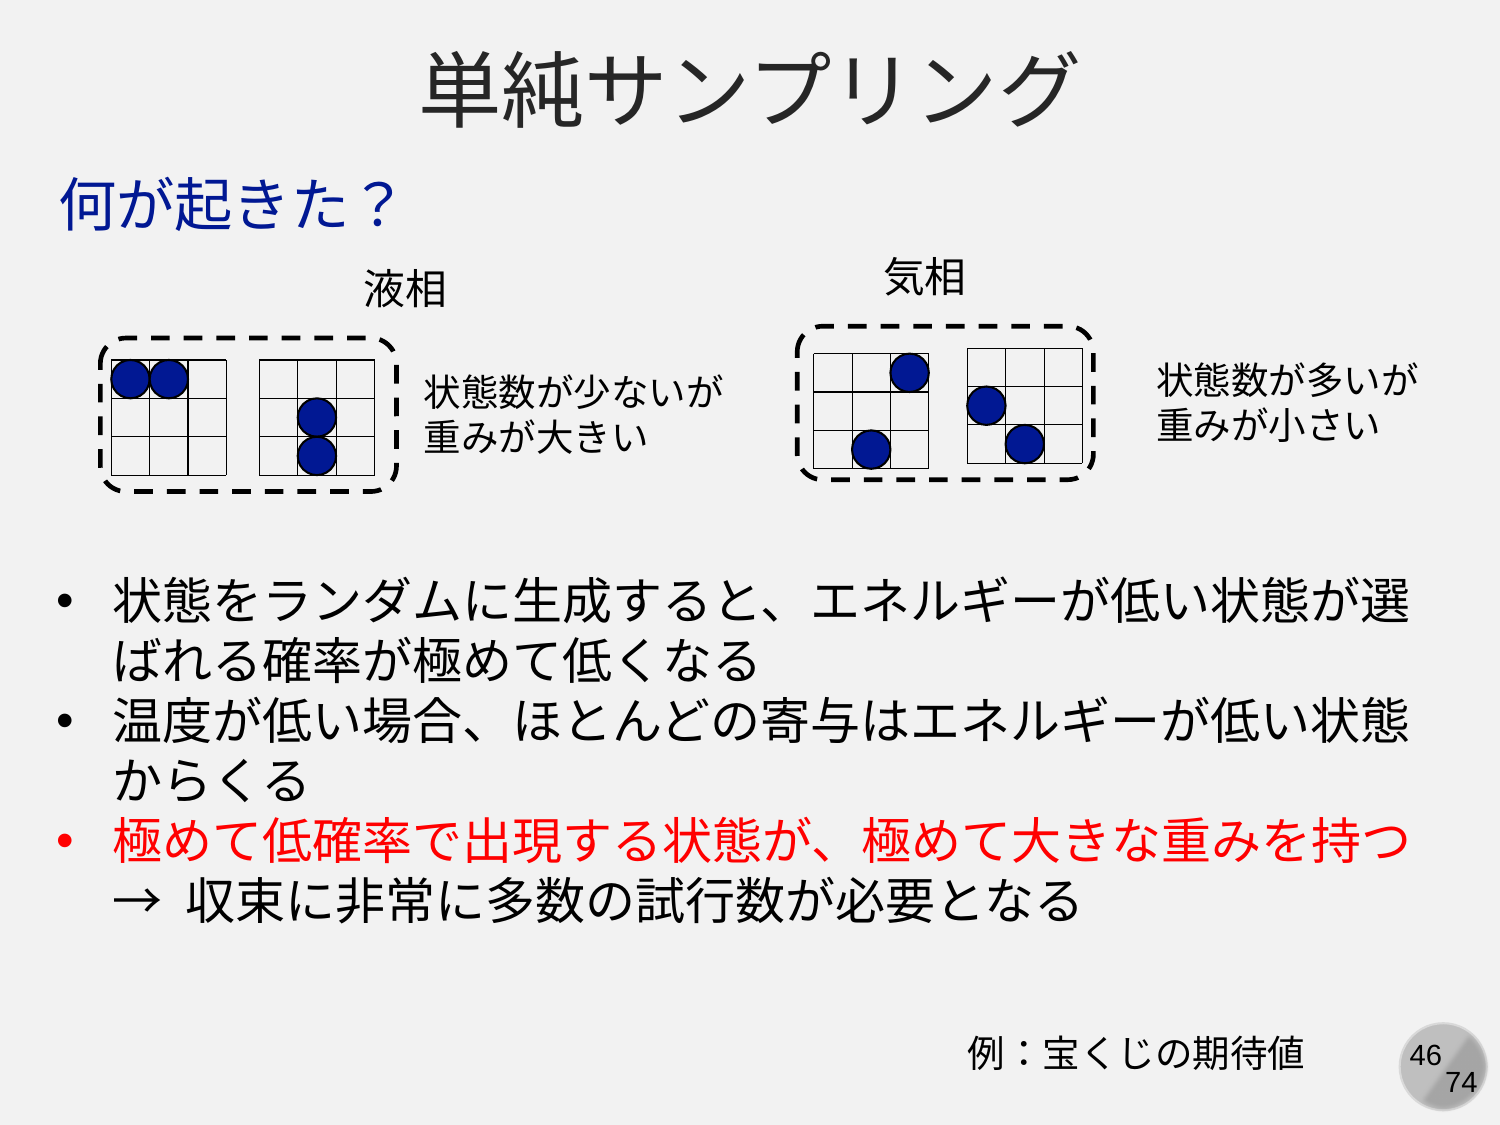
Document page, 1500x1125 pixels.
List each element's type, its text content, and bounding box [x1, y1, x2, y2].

text_box 状態数が多いが 重みが小さい [1141, 349, 1434, 455]
list 単純サンプリング [0, 31, 1500, 155]
text_box 状態をランダムに生成すると、エネルギーが低い状態が選ばれる確率が極めて低くなる 温度が低い場合、ほとんどの寄与はエネルギーが低い状態からくる 極めて低確率で出現する状態が、極めて大きな重みを持つ → 収束に非常に多数の試行数が必要となる [41, 562, 1447, 938]
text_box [797, 326, 1094, 480]
text_box 何が起きた？ [43, 160, 423, 246]
text_box 気相 [868, 243, 982, 309]
text_box 液相 [348, 255, 463, 321]
text_box 例：宝くじの期待値 [952, 1023, 1320, 1083]
text_box 状態数が少ないが 重みが大きい [409, 361, 739, 467]
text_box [100, 337, 397, 492]
